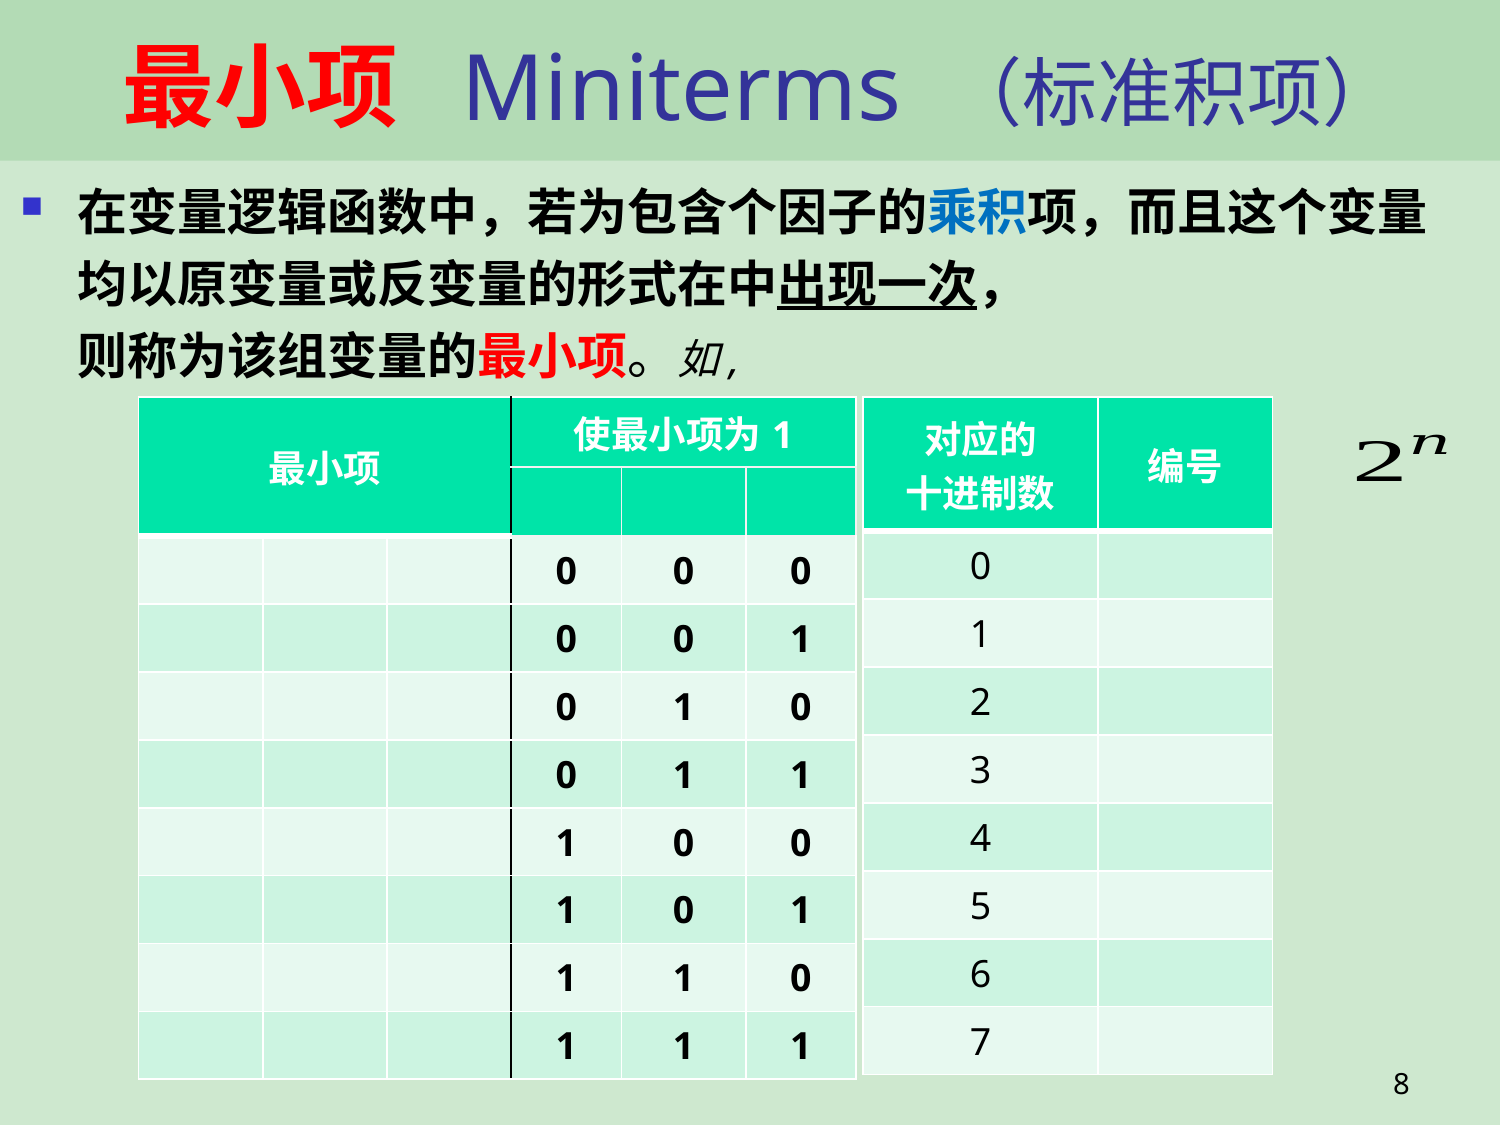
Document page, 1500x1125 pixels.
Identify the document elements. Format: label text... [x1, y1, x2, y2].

slide_number 8 [1112, 1037, 1426, 1113]
title 最小项 Miniterms （标准积项） [53, 7, 1468, 161]
